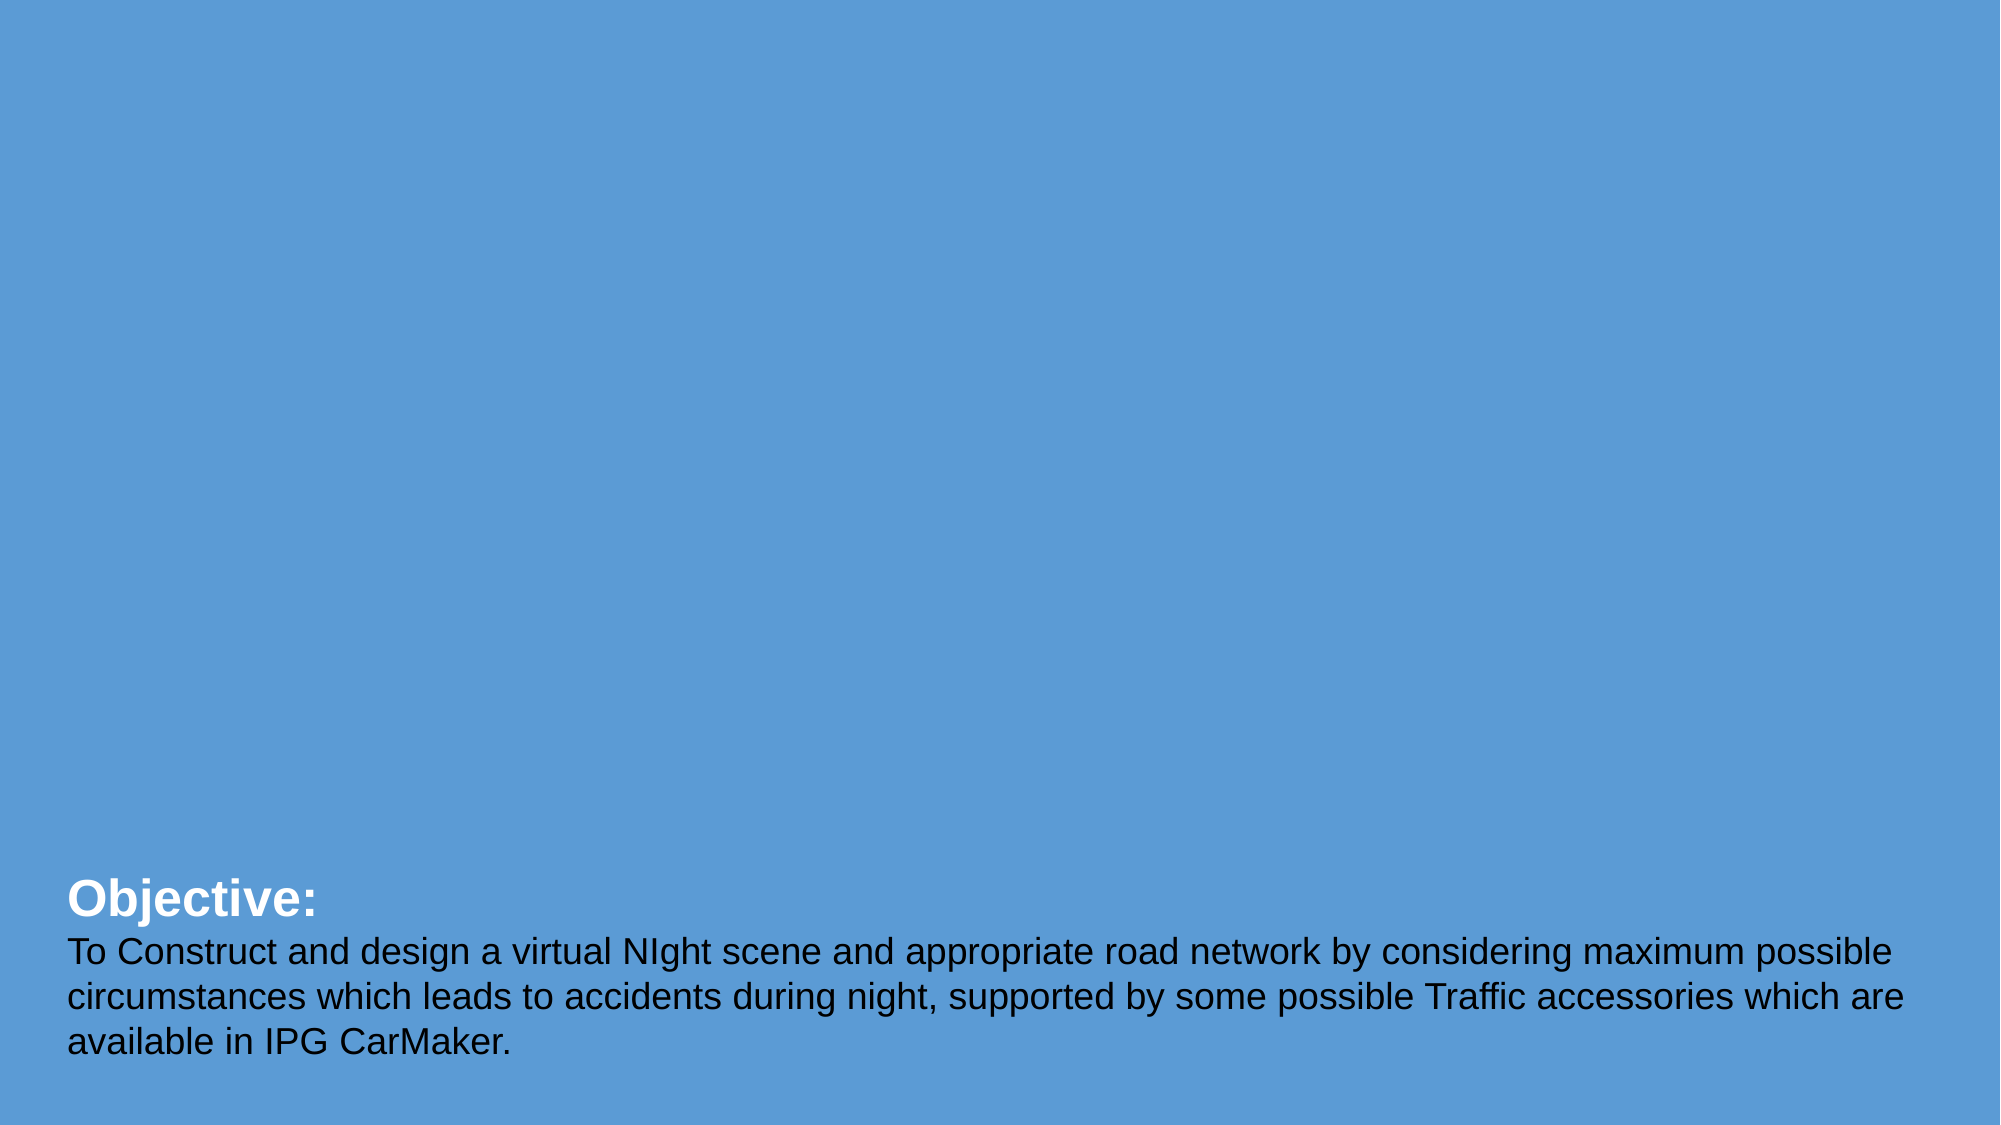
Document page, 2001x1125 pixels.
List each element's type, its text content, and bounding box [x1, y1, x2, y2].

text_box Objective: To Construct and design a virtual NIght scene and appropriate road network by considering maximum possible circumstances which leads to accidents during night, supported by some possible Traffic accessories which are available in IPG CarMaker. [52, 856, 2000, 1125]
